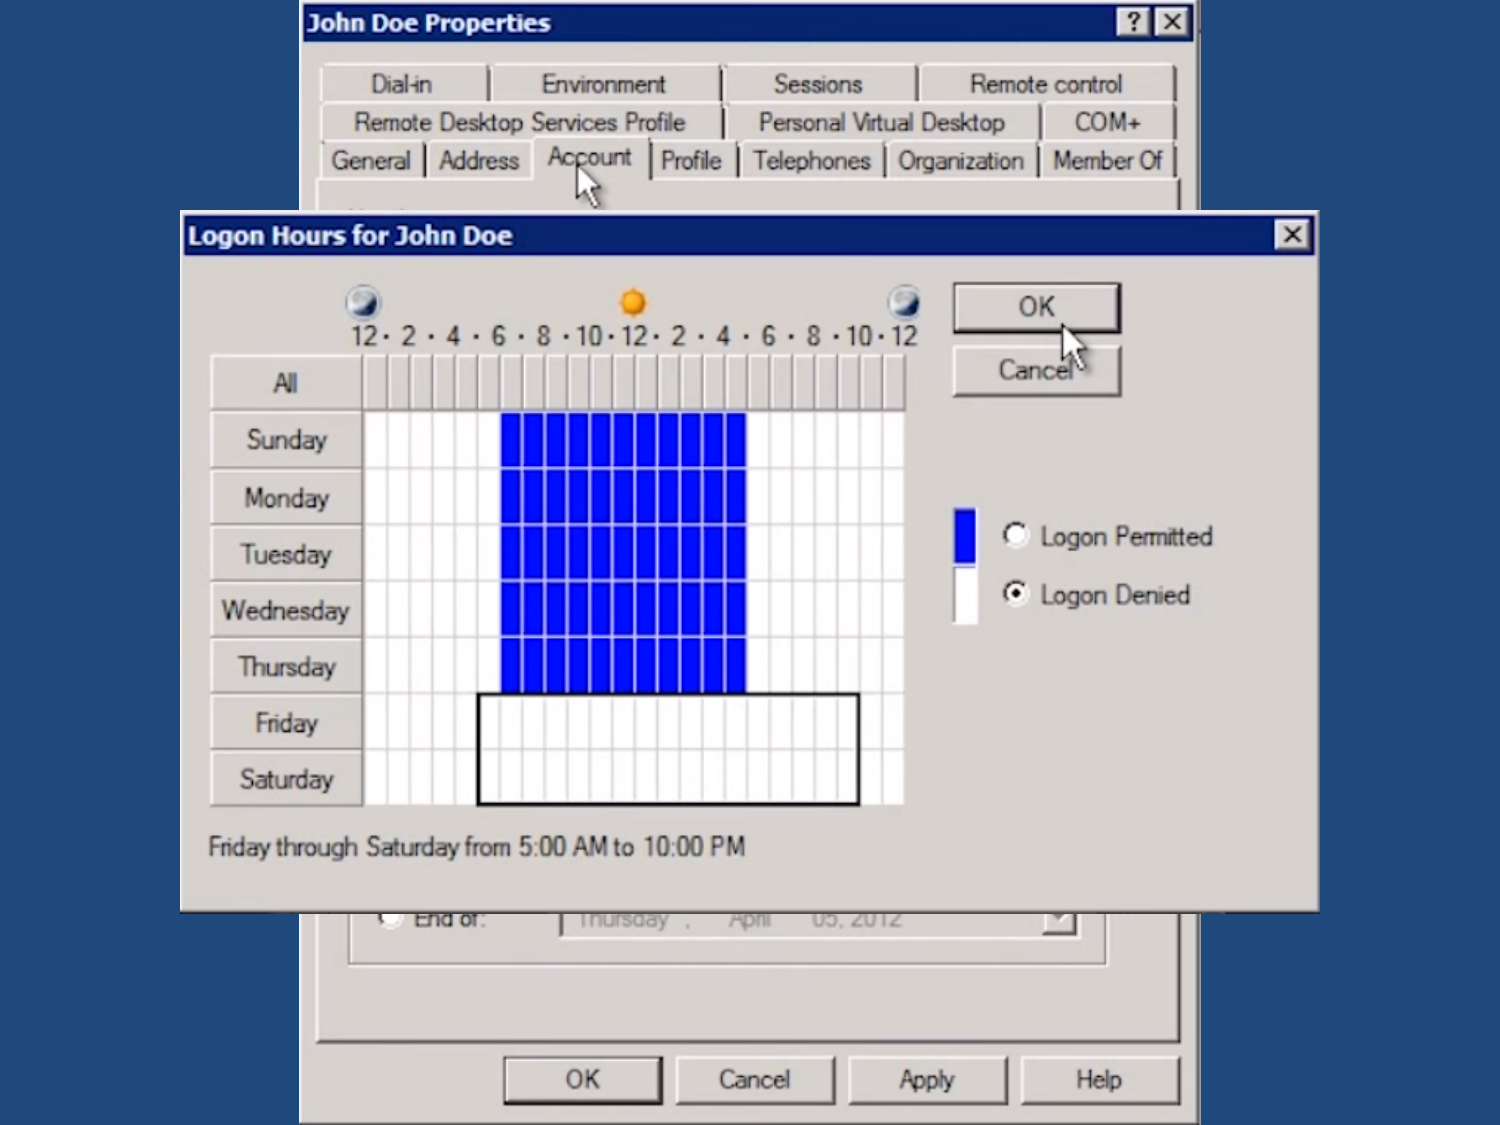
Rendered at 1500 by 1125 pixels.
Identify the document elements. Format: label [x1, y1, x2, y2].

picture [180, 0, 1320, 1125]
